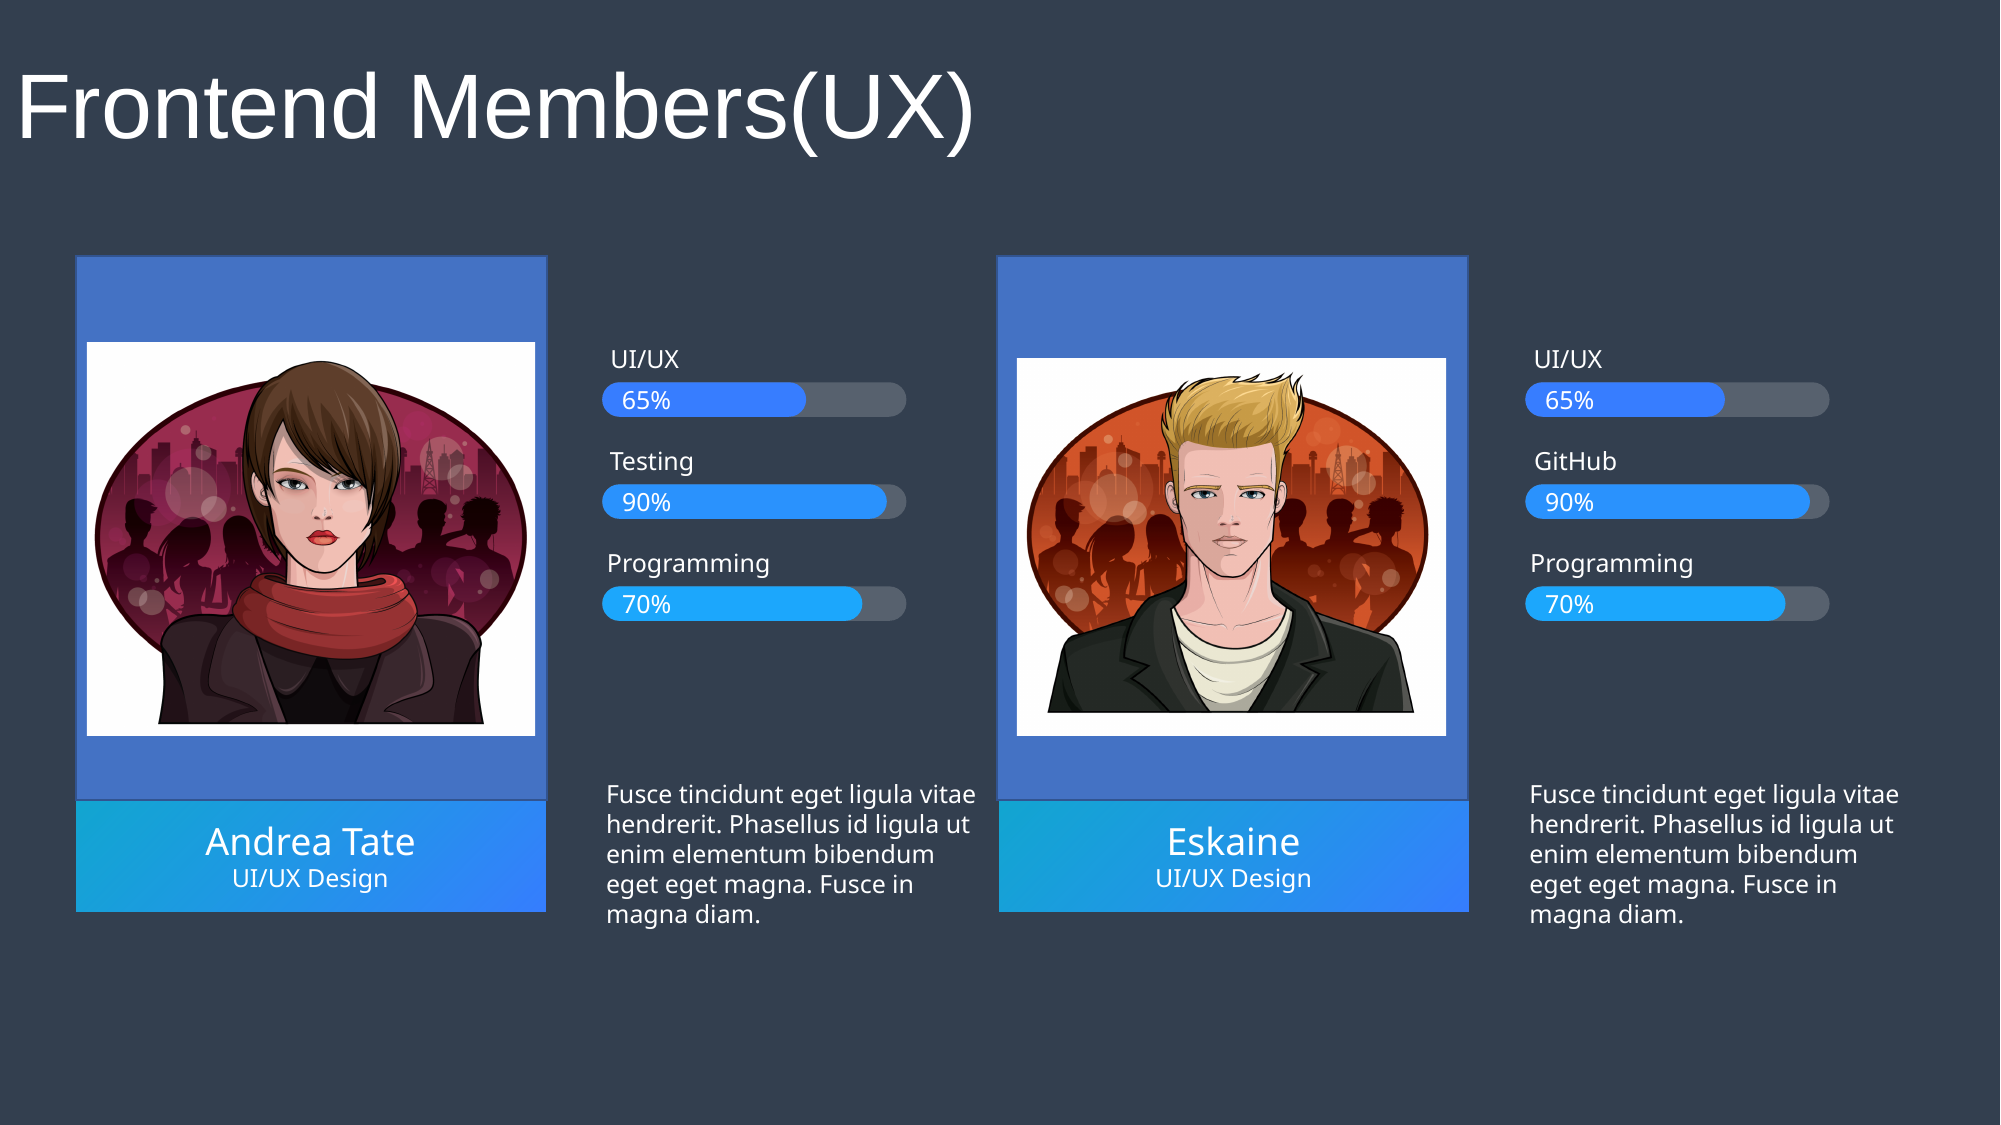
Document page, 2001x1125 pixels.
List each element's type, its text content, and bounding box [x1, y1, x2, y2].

text_box Testing [595, 438, 710, 483]
text_box 65% [1525, 382, 1725, 417]
text_box GitHub [1519, 438, 1633, 483]
text_box Programming [1515, 540, 1709, 585]
text_box 70% [602, 586, 863, 621]
text_box [1773, 586, 1830, 621]
picture [1016, 358, 1447, 736]
text_box [1798, 484, 1830, 519]
text_box UI/UX [595, 335, 695, 381]
title Frontend Members(UX) [0, 0, 2000, 218]
text_box 65% [602, 382, 807, 417]
text_box 70% [1525, 586, 1786, 621]
text_box [996, 255, 1469, 801]
text_box UI/UX [1518, 335, 1618, 381]
text_box Eskaine UI/UX Design [999, 801, 1469, 912]
text_box [794, 382, 907, 417]
text_box 90% [602, 484, 887, 519]
text_box Fusce tincidunt eget ligula vitae hendrerit. Phasellus id ligula ut enim elementum bibendum eget eget magna. Fusce in magna diam. [591, 771, 1000, 936]
text_box [1713, 382, 1830, 417]
picture [86, 342, 536, 736]
text_box Fusce tincidunt eget ligula vitae hendrerit. Phasellus id ligula ut enim elementum bibendum eget eget magna. Fusce in magna diam. [1514, 771, 1923, 936]
text_box [850, 586, 907, 621]
text_box Andrea Tate UI/UX Design [76, 801, 546, 912]
text_box [75, 255, 548, 801]
text_box [875, 484, 907, 519]
text_box Programming [592, 540, 786, 585]
